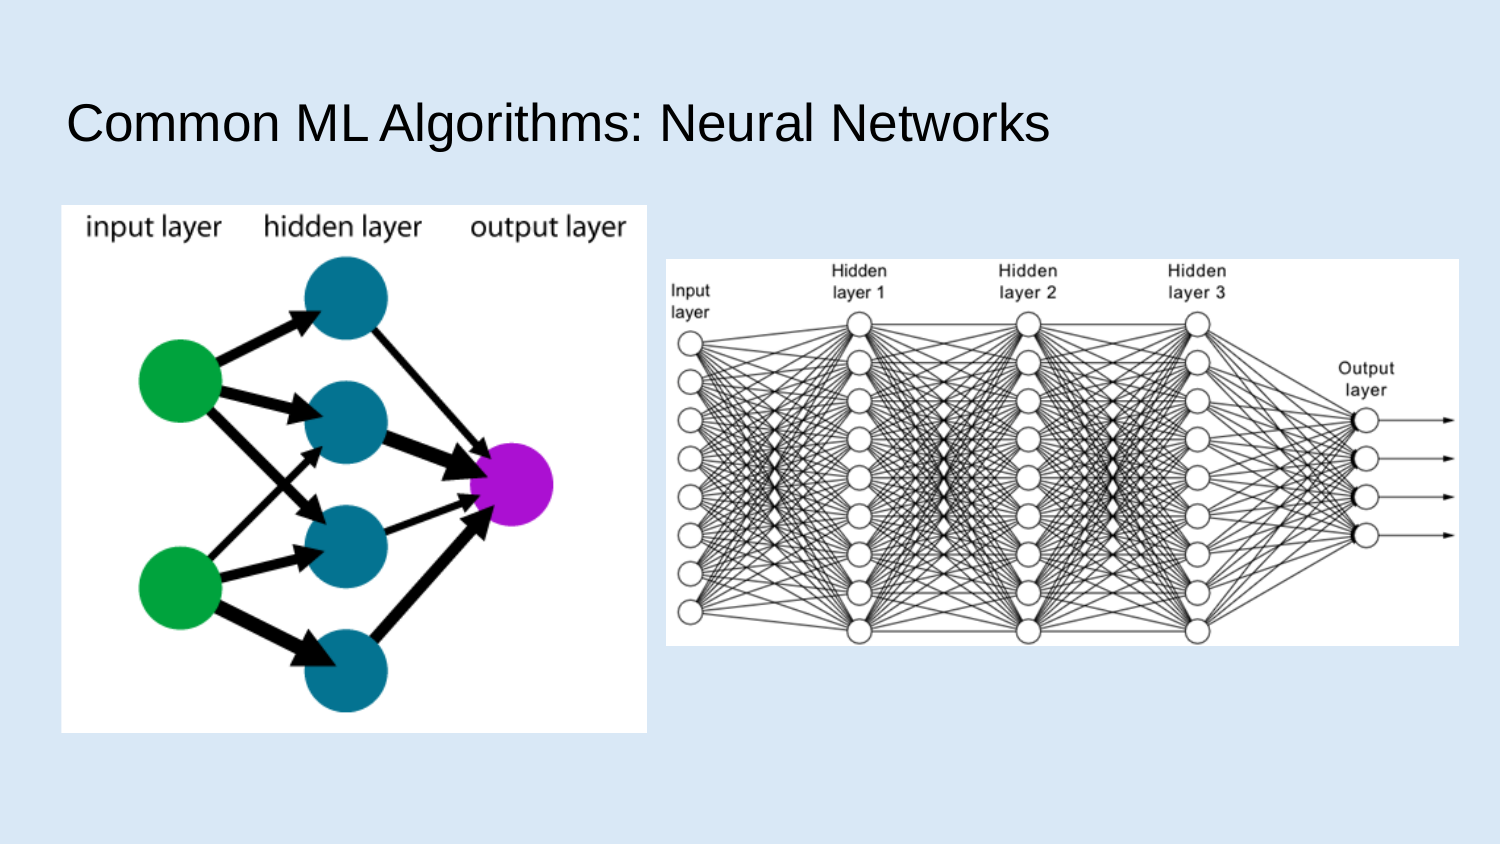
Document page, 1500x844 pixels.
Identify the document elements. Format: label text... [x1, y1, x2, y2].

picture [61, 205, 648, 733]
title Common ML Algorithms: Neural Networks [51, 72, 1449, 167]
picture [665, 259, 1459, 646]
